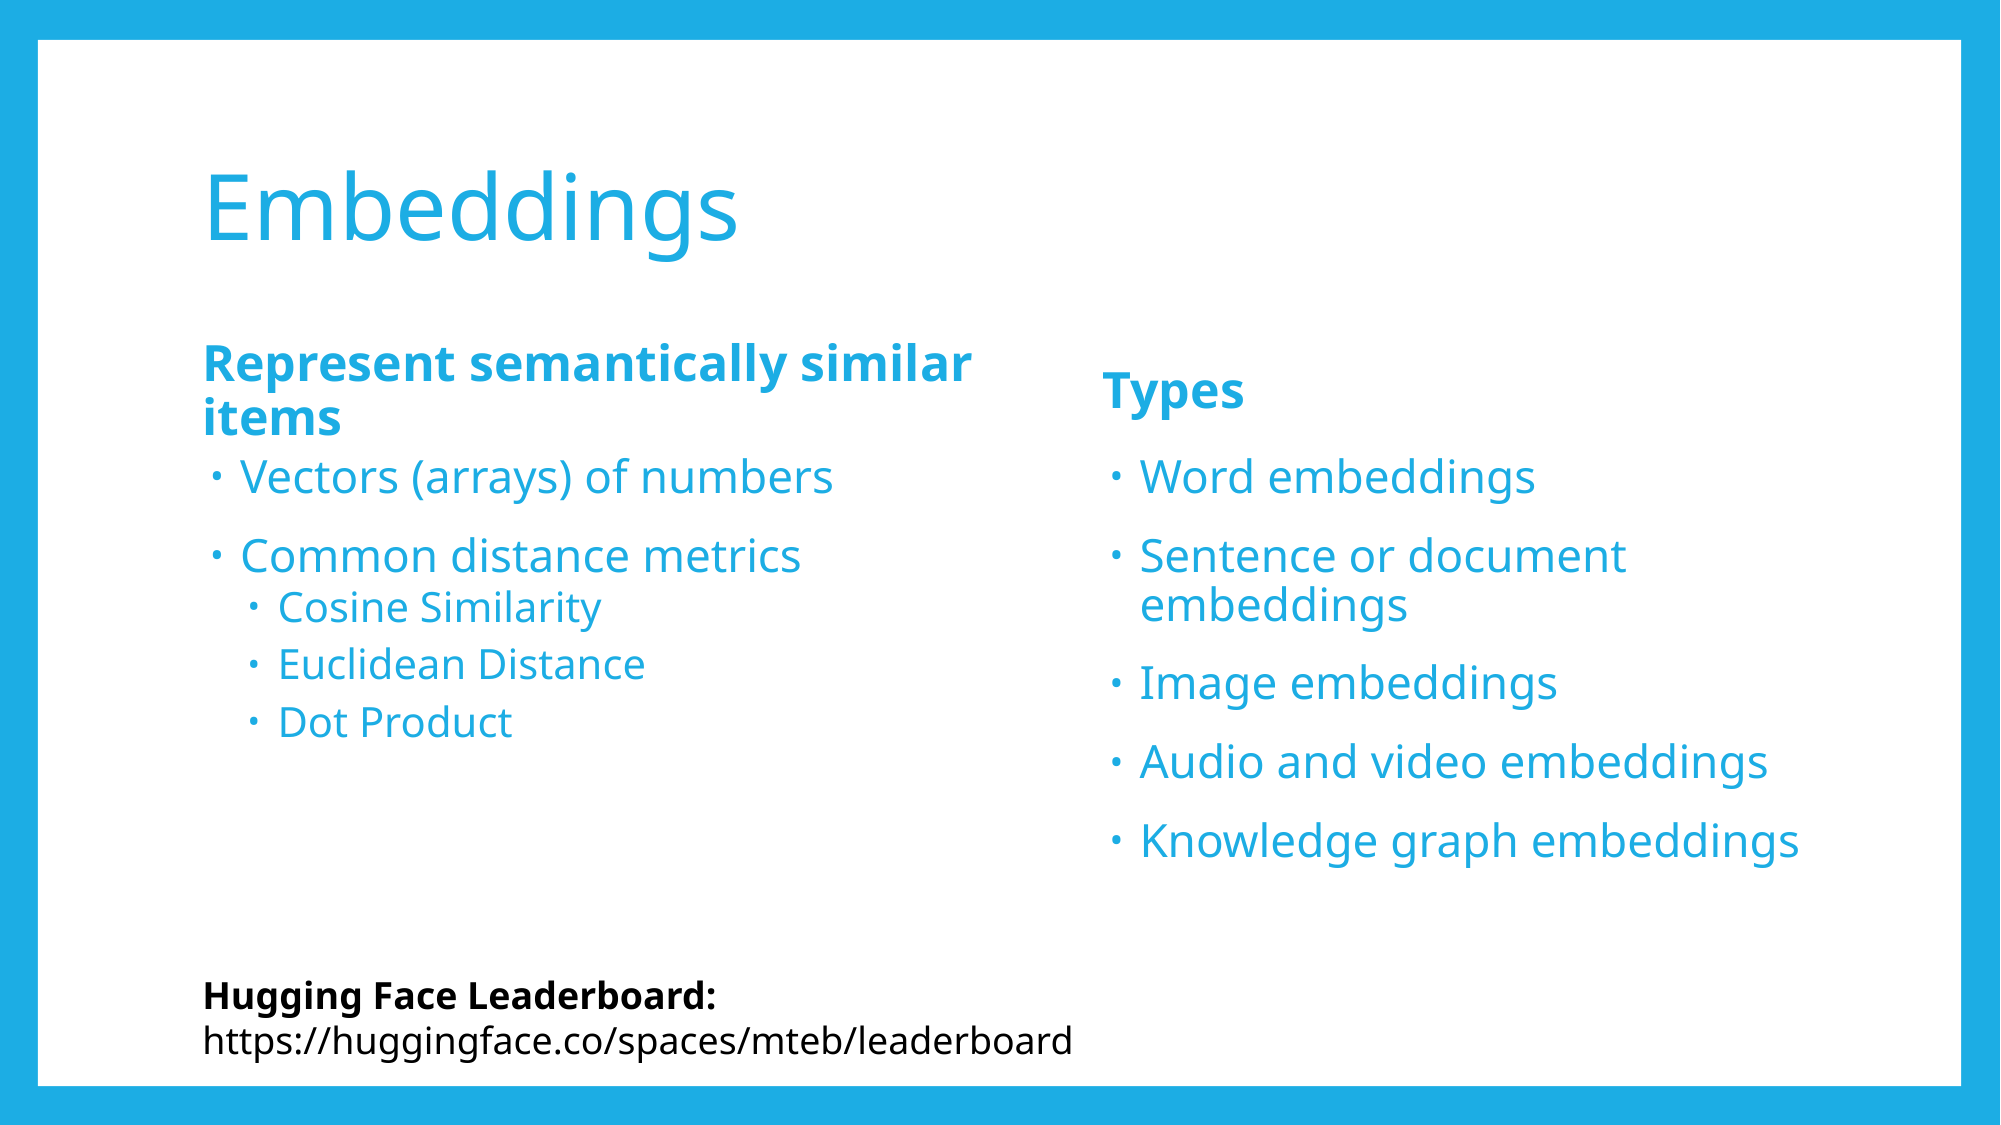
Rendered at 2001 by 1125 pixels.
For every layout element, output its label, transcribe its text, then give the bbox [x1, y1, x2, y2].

text_box Hugging Face Leaderboard: https://huggingface.co/spaces/mteb/leaderboard [187, 964, 1572, 1070]
list Word embeddings Sentence or document embeddings Image embeddings Audio and video embeddings Knowledge graph embeddings [1087, 446, 1868, 1002]
list Vectors (arrays) of numbers Common distance metrics Cosine Similarity Euclidean Distance Dot Product [187, 446, 968, 964]
list Represent semantically similar items [187, 328, 1033, 456]
title Embeddings [187, 99, 1808, 323]
list Types [1087, 328, 1868, 446]
